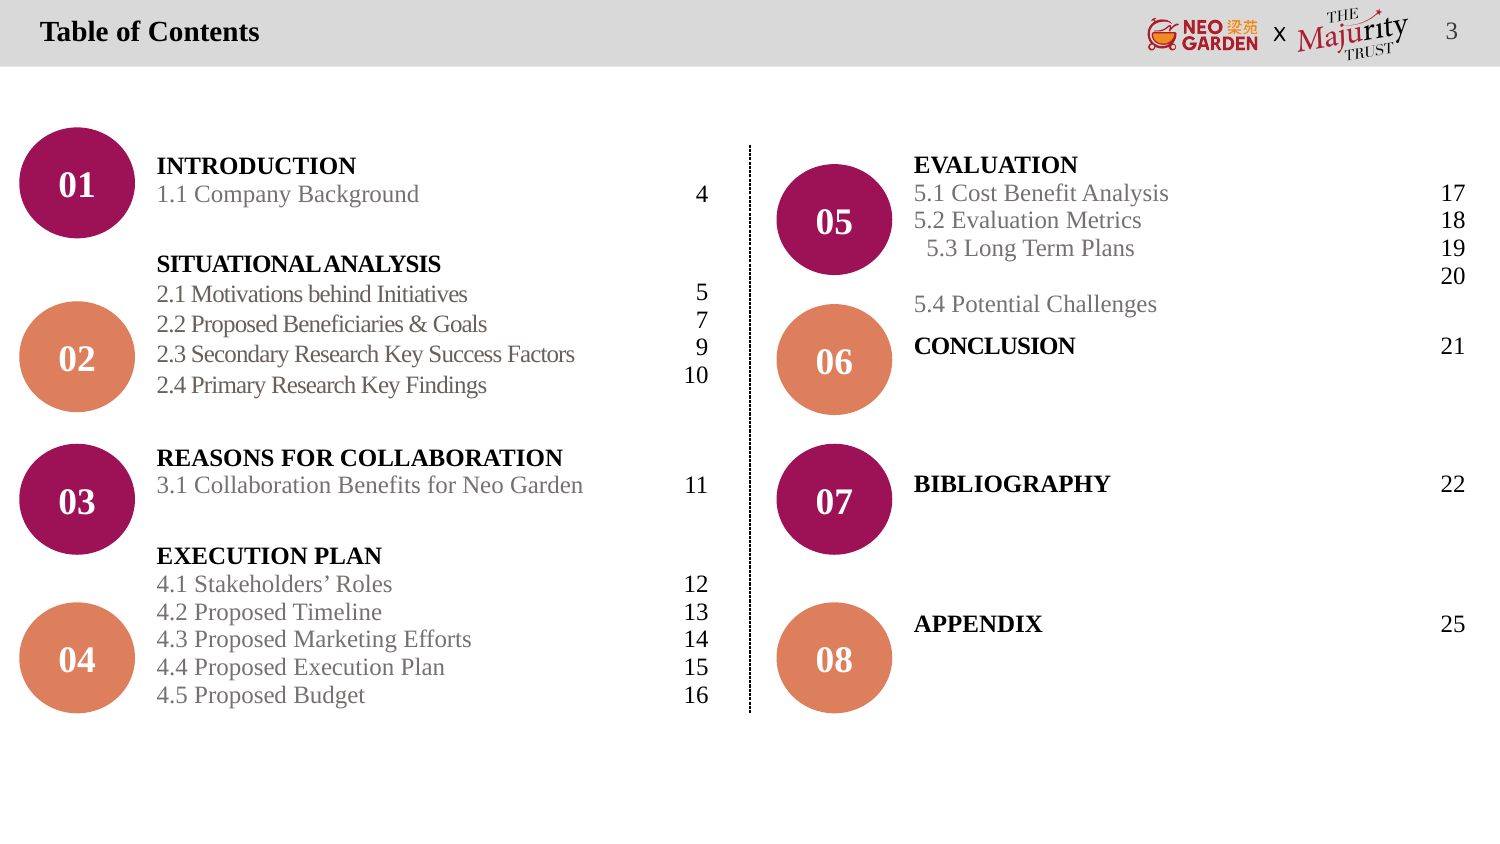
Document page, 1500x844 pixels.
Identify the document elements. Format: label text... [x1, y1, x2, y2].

table_cell REASONS FOR COLLABORATION 3.1 Collaboration Benefits for Neo Garden [142, 436, 664, 535]
table_cell EXECUTION PLAN 4.1 Stakeholders’ Roles 4.2 Proposed Timeline 4.3 Proposed Marketing Efforts 4.4 Proposed Execution Plan 4.5 Proposed Budget [142, 535, 664, 716]
table_cell BIBLIOGRAPHY [899, 463, 1421, 603]
picture [1125, 2, 1434, 64]
table_cell APPENDIX [899, 603, 1421, 663]
table_cell 5 7 9 10 [664, 243, 723, 436]
table_cell 21 [1421, 325, 1481, 463]
table_header INTRODUCTION 1.1 Company Background [142, 145, 664, 243]
table_header 17 18 19 20 [1421, 144, 1481, 325]
list Table of Contents [0, 0, 394, 65]
text_box 01 [19, 127, 136, 239]
text_box 02 [19, 301, 136, 413]
table_cell 22 [1421, 463, 1481, 603]
table_header 4 [664, 145, 723, 243]
text_box 08 [776, 602, 893, 714]
table_cell 11 [664, 436, 723, 535]
text_box 06 [776, 304, 893, 416]
table_cell 12 13 14 1516 [664, 535, 723, 716]
table_cell SITUATIONAL ANALYSIS 2.1 Motivations behind Initiatives 2.2 Proposed Beneficiaries & Goals 2.3 Secondary Research Key Success Factors 2.4 Primary Research Key Findings [142, 243, 664, 436]
table_cell 25 [1421, 603, 1481, 663]
text_box 07 [776, 443, 893, 555]
table_header EVALUATION 5.1 Cost Benefit Analysis 5.2 Evaluation Metrics 5.3 Long Term Plans 5.4 Potential Challenges [899, 144, 1421, 325]
text_box 04 [19, 602, 136, 714]
table_cell CONCLUSION [899, 325, 1421, 463]
text_box 03 [19, 443, 136, 555]
text_box 05 [776, 164, 893, 276]
